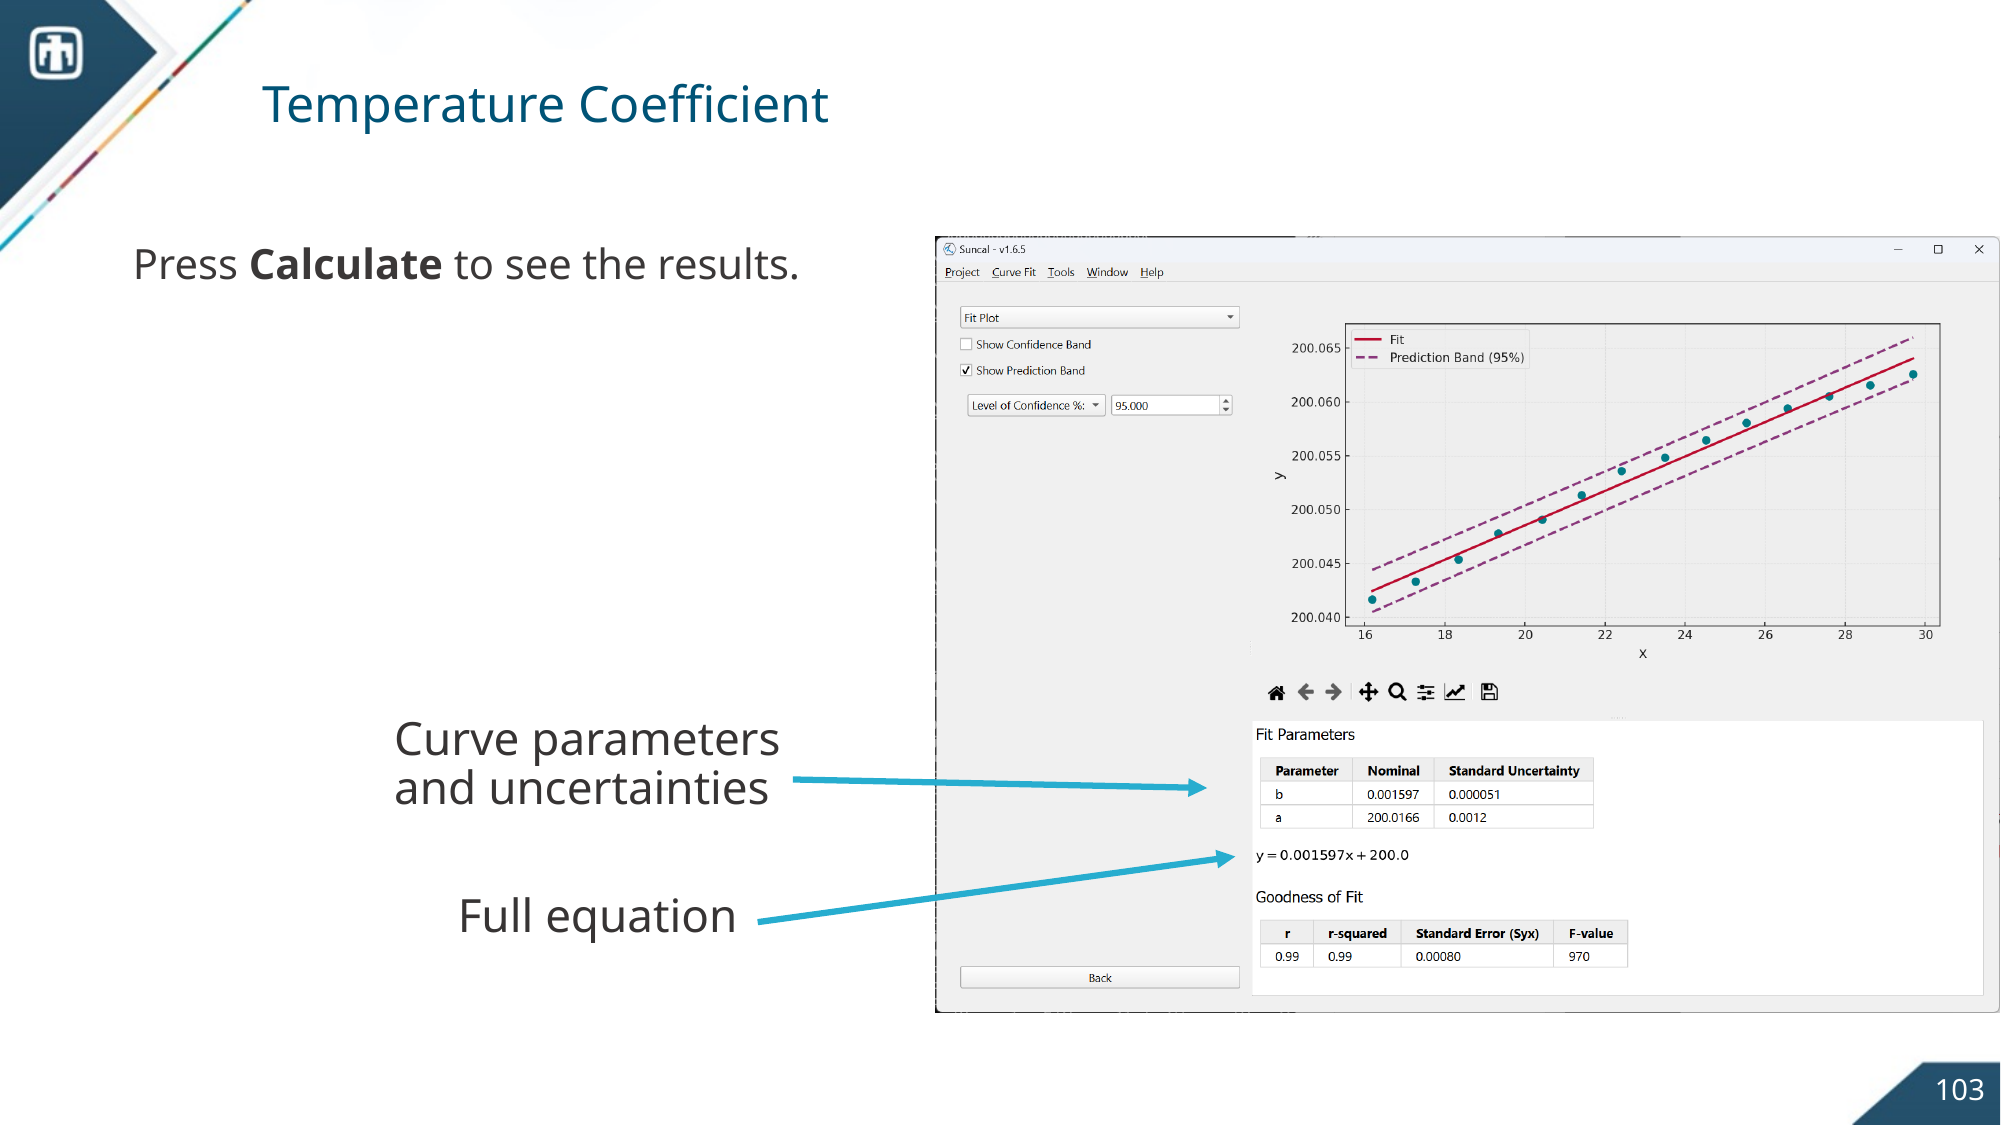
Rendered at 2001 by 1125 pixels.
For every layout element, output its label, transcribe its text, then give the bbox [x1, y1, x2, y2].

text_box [792, 779, 1208, 788]
text_box Press Calculate to see the results. [118, 236, 872, 314]
title Temperature Coefficient [262, 42, 1919, 170]
slide_number 103 [1919, 1061, 2000, 1122]
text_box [757, 856, 1236, 923]
text_box Full equation [442, 885, 818, 959]
picture [0, 0, 2001, 1125]
text_box Curve parameters and uncertainties [379, 708, 793, 847]
